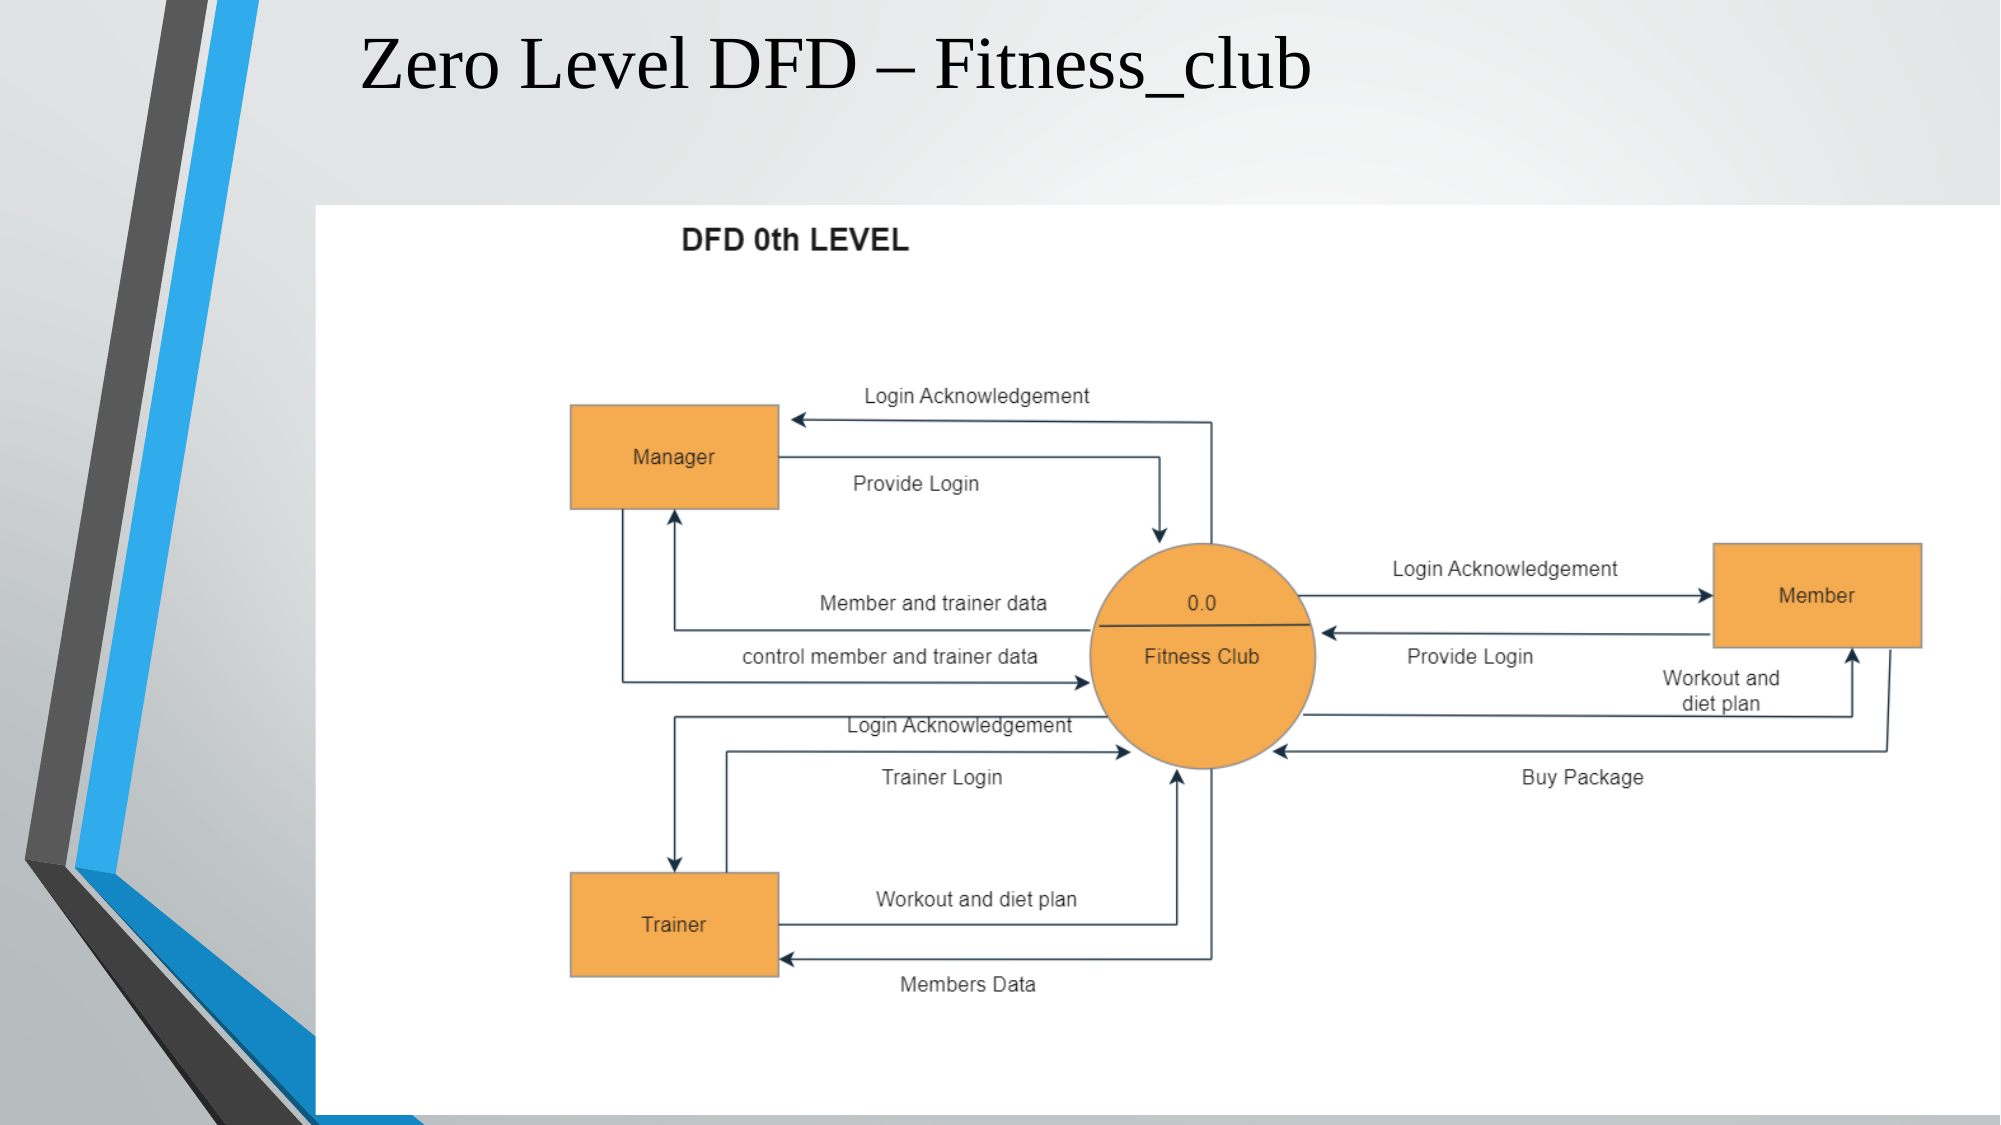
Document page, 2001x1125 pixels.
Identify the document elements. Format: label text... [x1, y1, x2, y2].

title Zero Level DFD – Fitness_club [250, 0, 1423, 117]
picture [315, 205, 2000, 1116]
